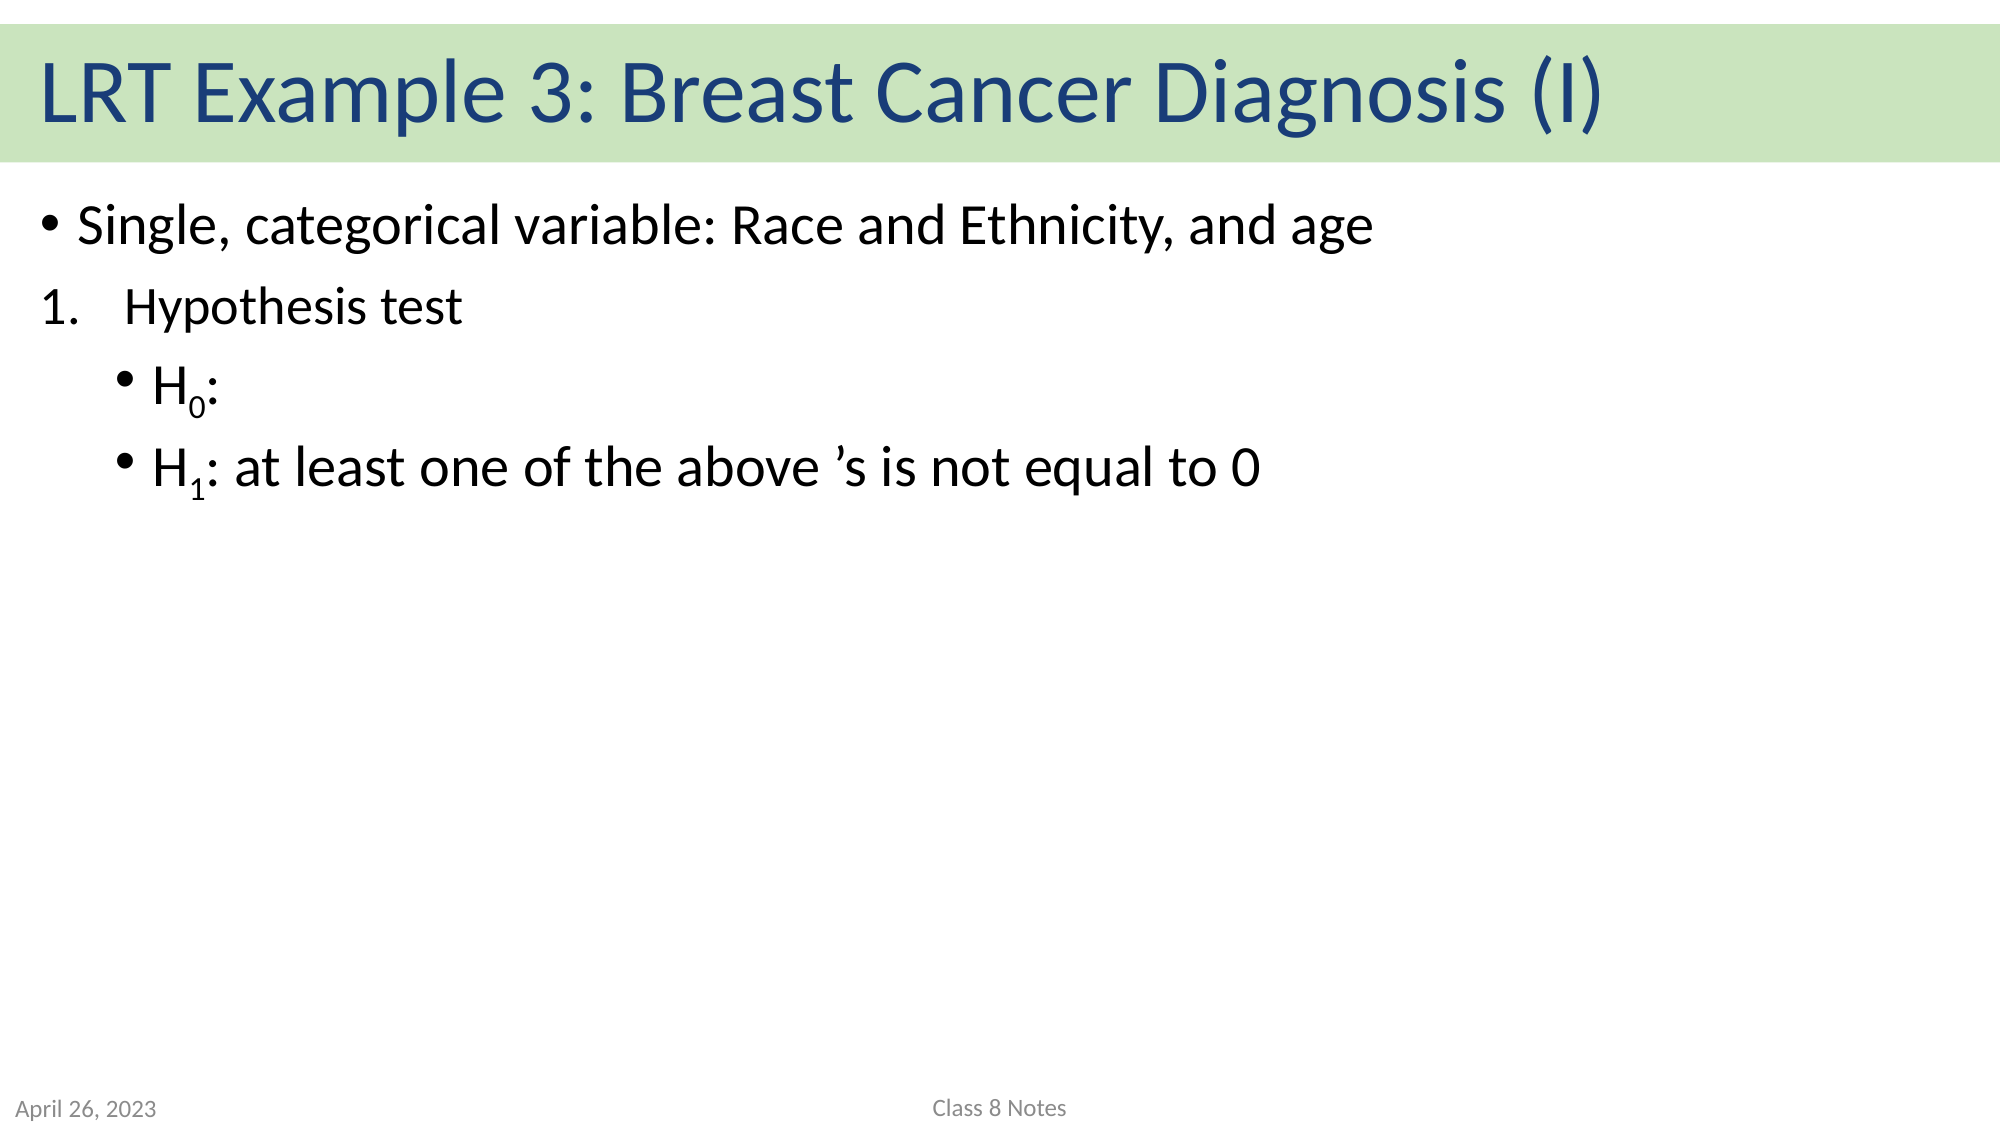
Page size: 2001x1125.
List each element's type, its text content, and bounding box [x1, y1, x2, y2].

text_box [0, 23, 2000, 163]
footer Class 8 Notes [662, 1087, 1338, 1125]
title LRT Example 3: Breast Cancer Diagnosis (I) [24, 24, 1975, 163]
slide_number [0, 1089, 450, 1125]
